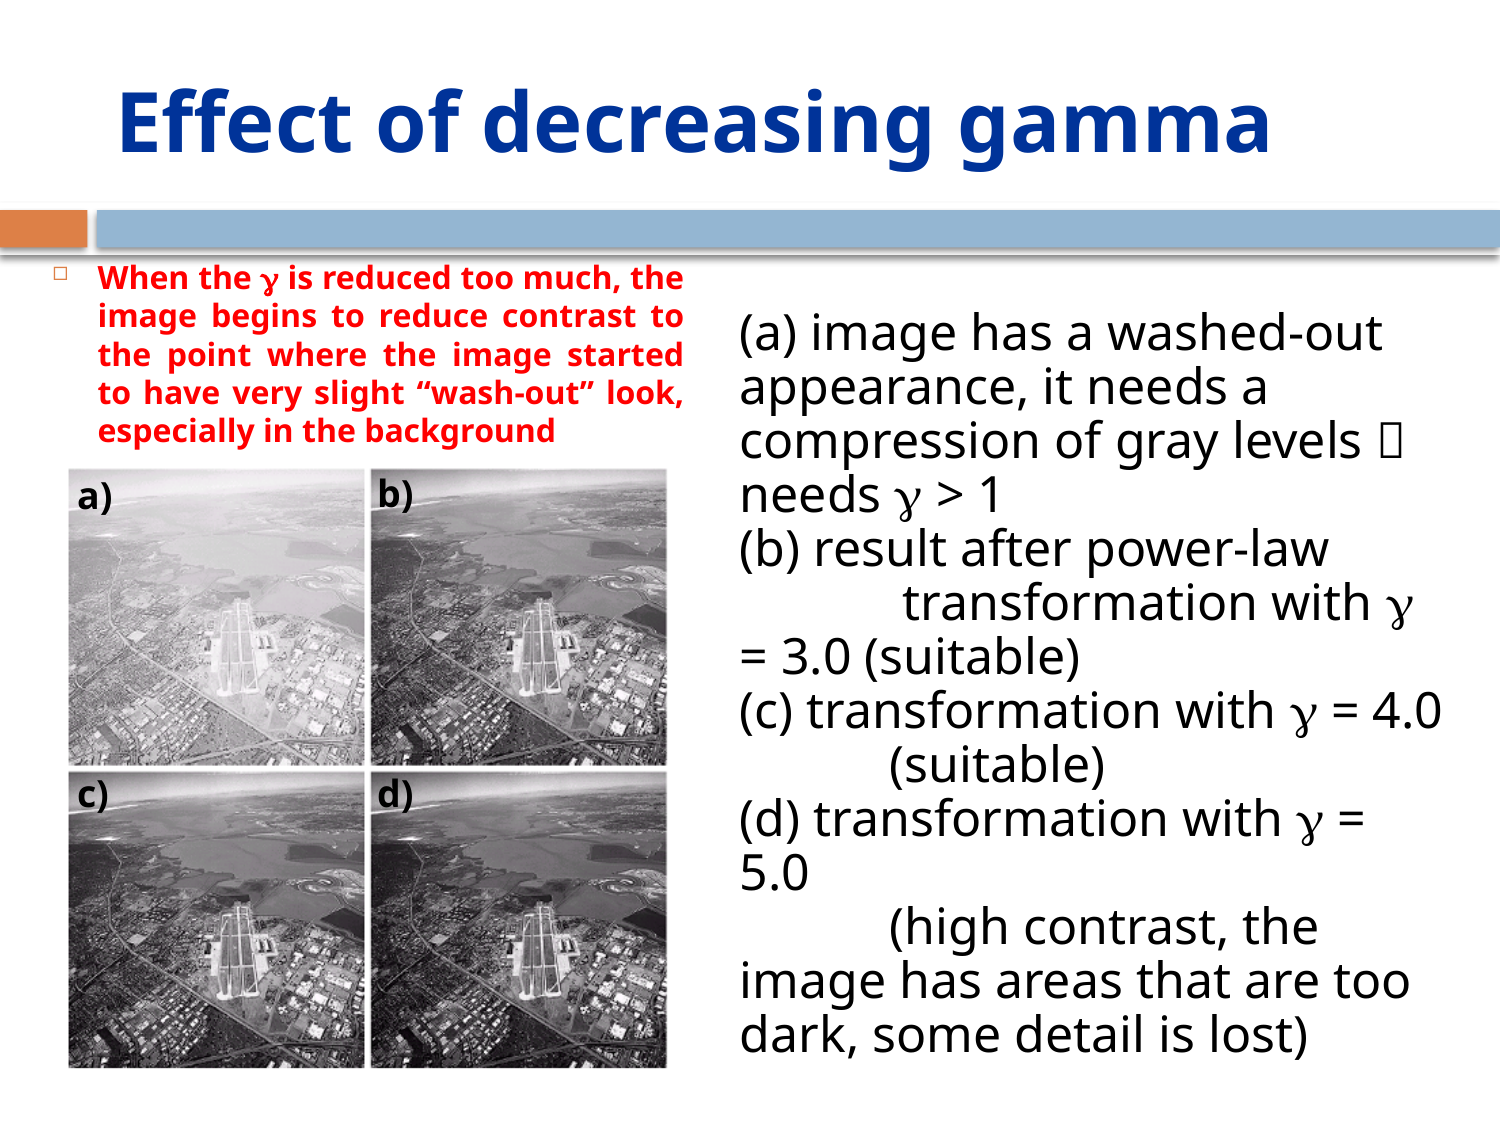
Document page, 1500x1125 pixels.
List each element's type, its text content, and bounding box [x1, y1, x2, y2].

list When the  is reduced too much, the image begins to reduce contrast to the point where the image started to have very slight “wash-out” look, especially in the background [37, 249, 700, 463]
text_box (a) image has a washed-out appearance, it needs a compression of gray levels  needs  > 1 (b) result after power-law transformation with  = 3.0 (suitable) (c) transformation with  = 4.0 (suitable) (d) transformation with  = 5.0 (high contrast, the image has areas that are too dark, some detail is lost) [725, 299, 1463, 1088]
title Effect of decreasing gamma [100, 37, 1438, 200]
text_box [62, 462, 674, 1076]
